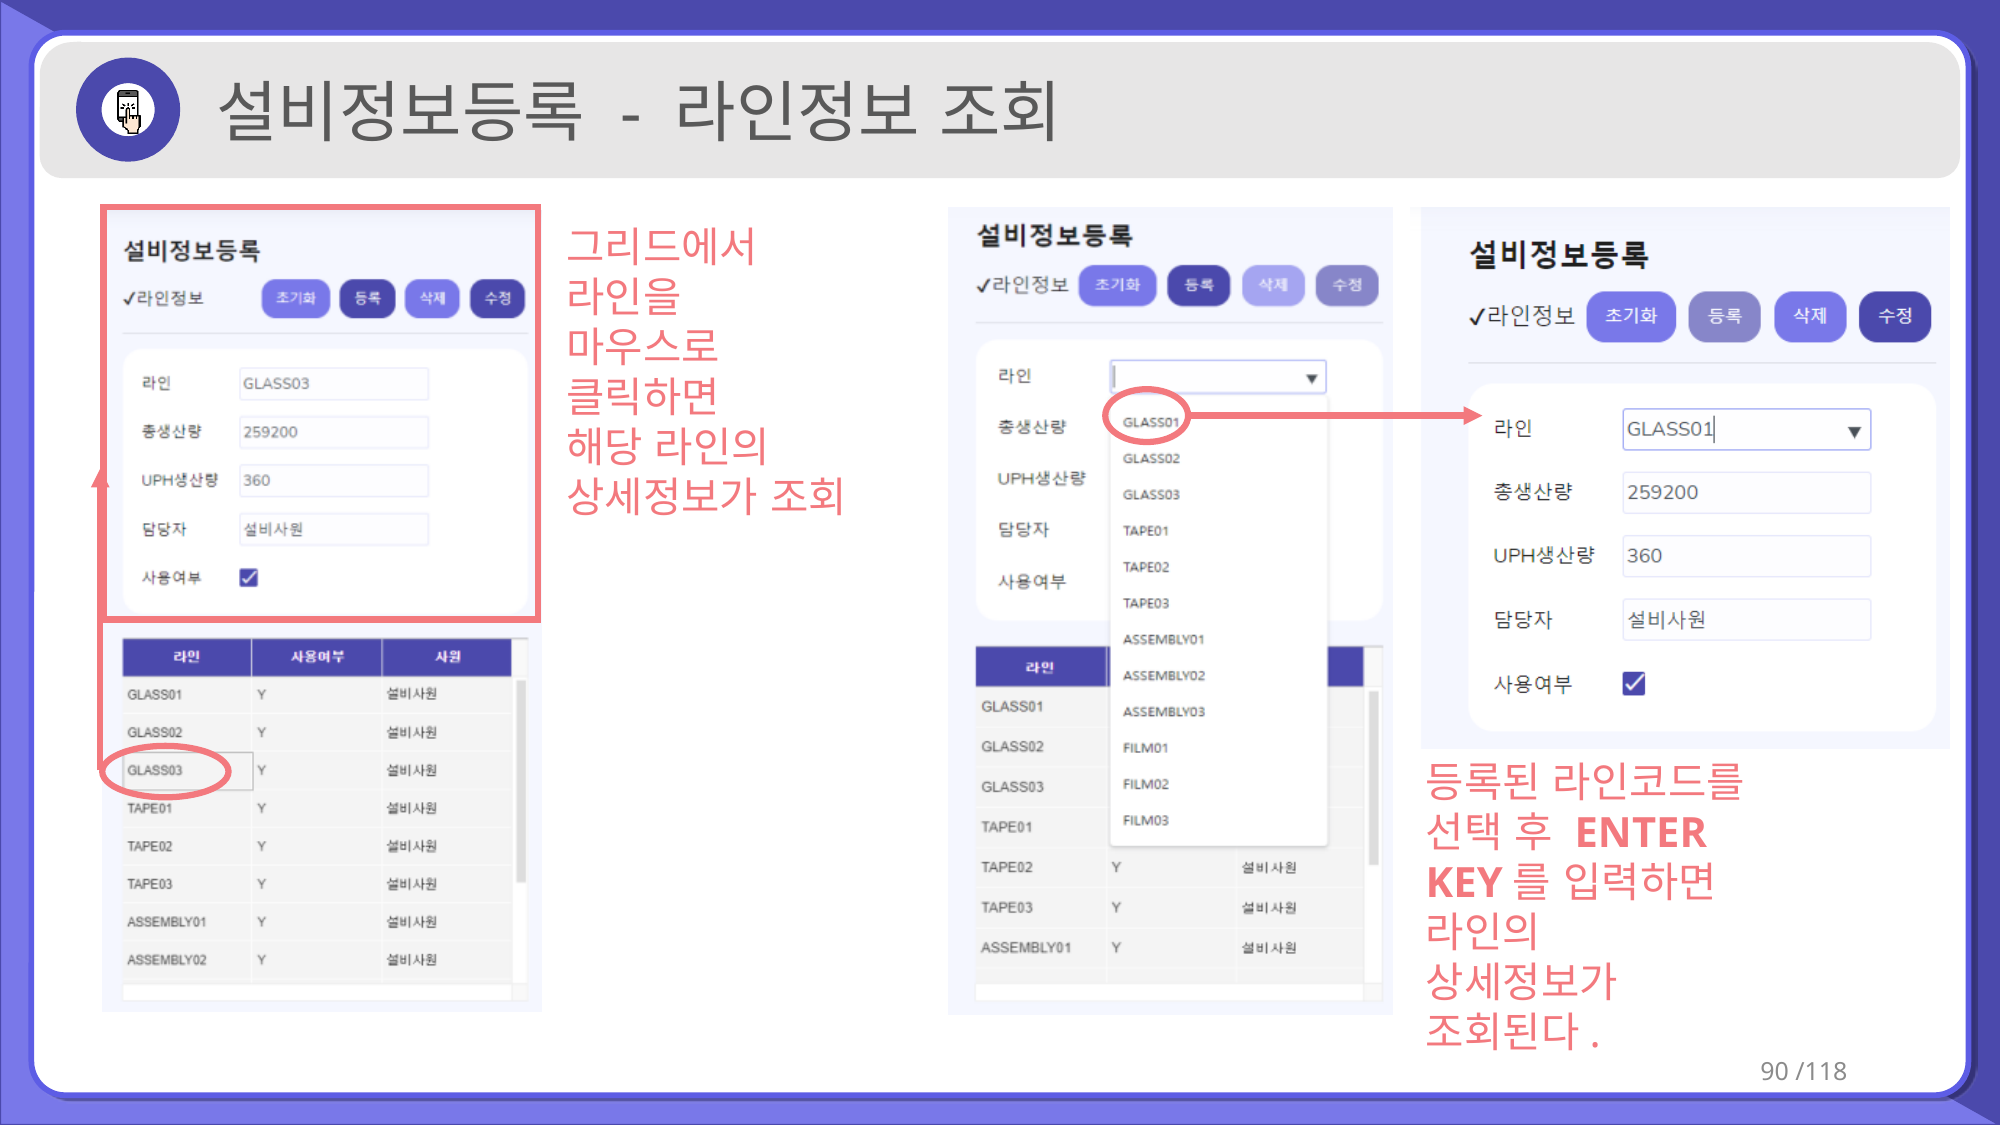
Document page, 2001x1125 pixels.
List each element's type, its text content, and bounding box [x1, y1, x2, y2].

text_box [0, 0, 2000, 1125]
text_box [948, 207, 1950, 1015]
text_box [100, 210, 891, 1012]
picture [102, 88, 155, 135]
text_box [30, 31, 1970, 1097]
slide_number 90 /118 [1412, 1042, 1863, 1103]
text_box [103, 206, 539, 210]
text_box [89, 70, 168, 149]
text_box 설비정보등록 - 라인정보 조회 [42, 44, 1958, 176]
